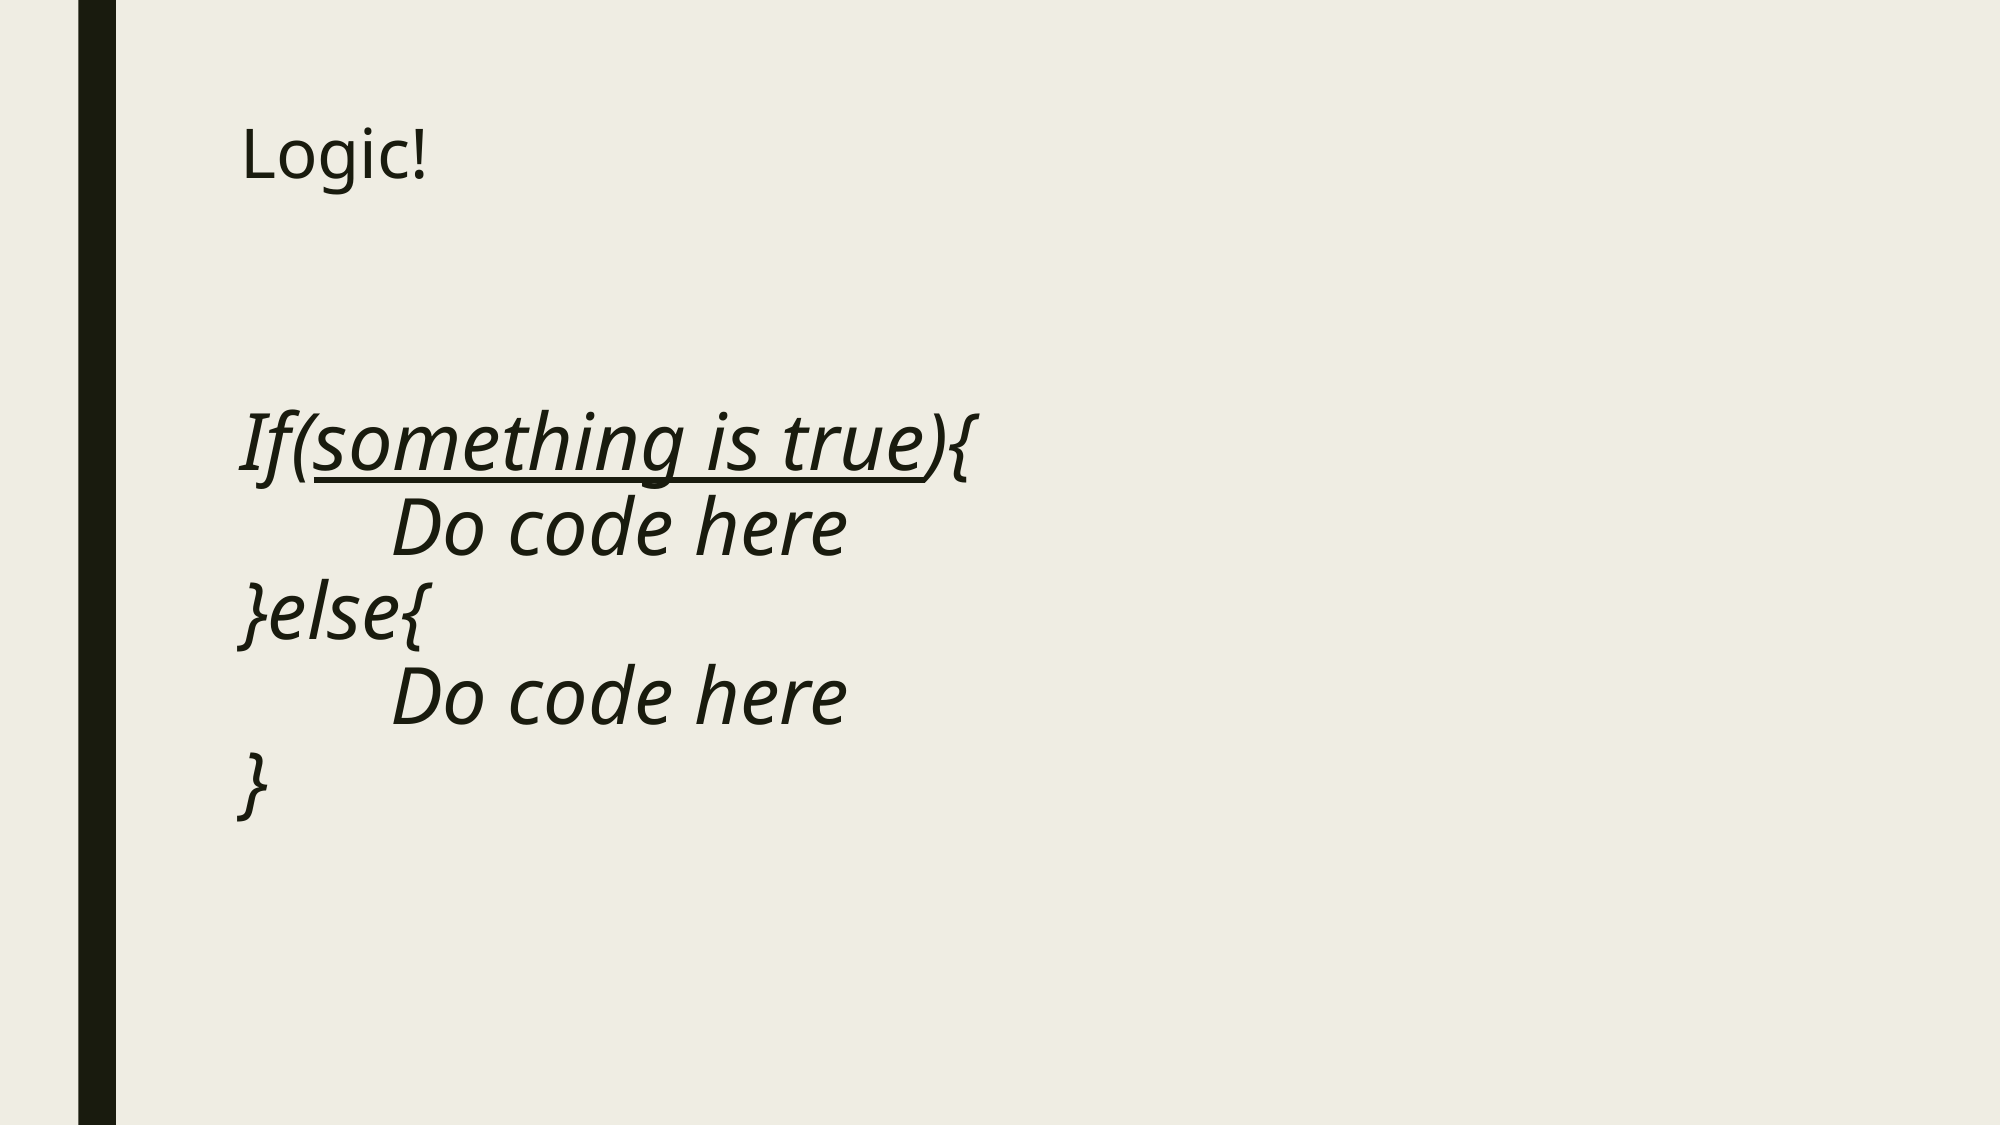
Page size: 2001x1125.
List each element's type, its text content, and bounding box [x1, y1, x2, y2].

text_box If(something is true){ Do code here }else{ Do code here } [225, 300, 1405, 692]
title Logic! [225, 112, 472, 241]
